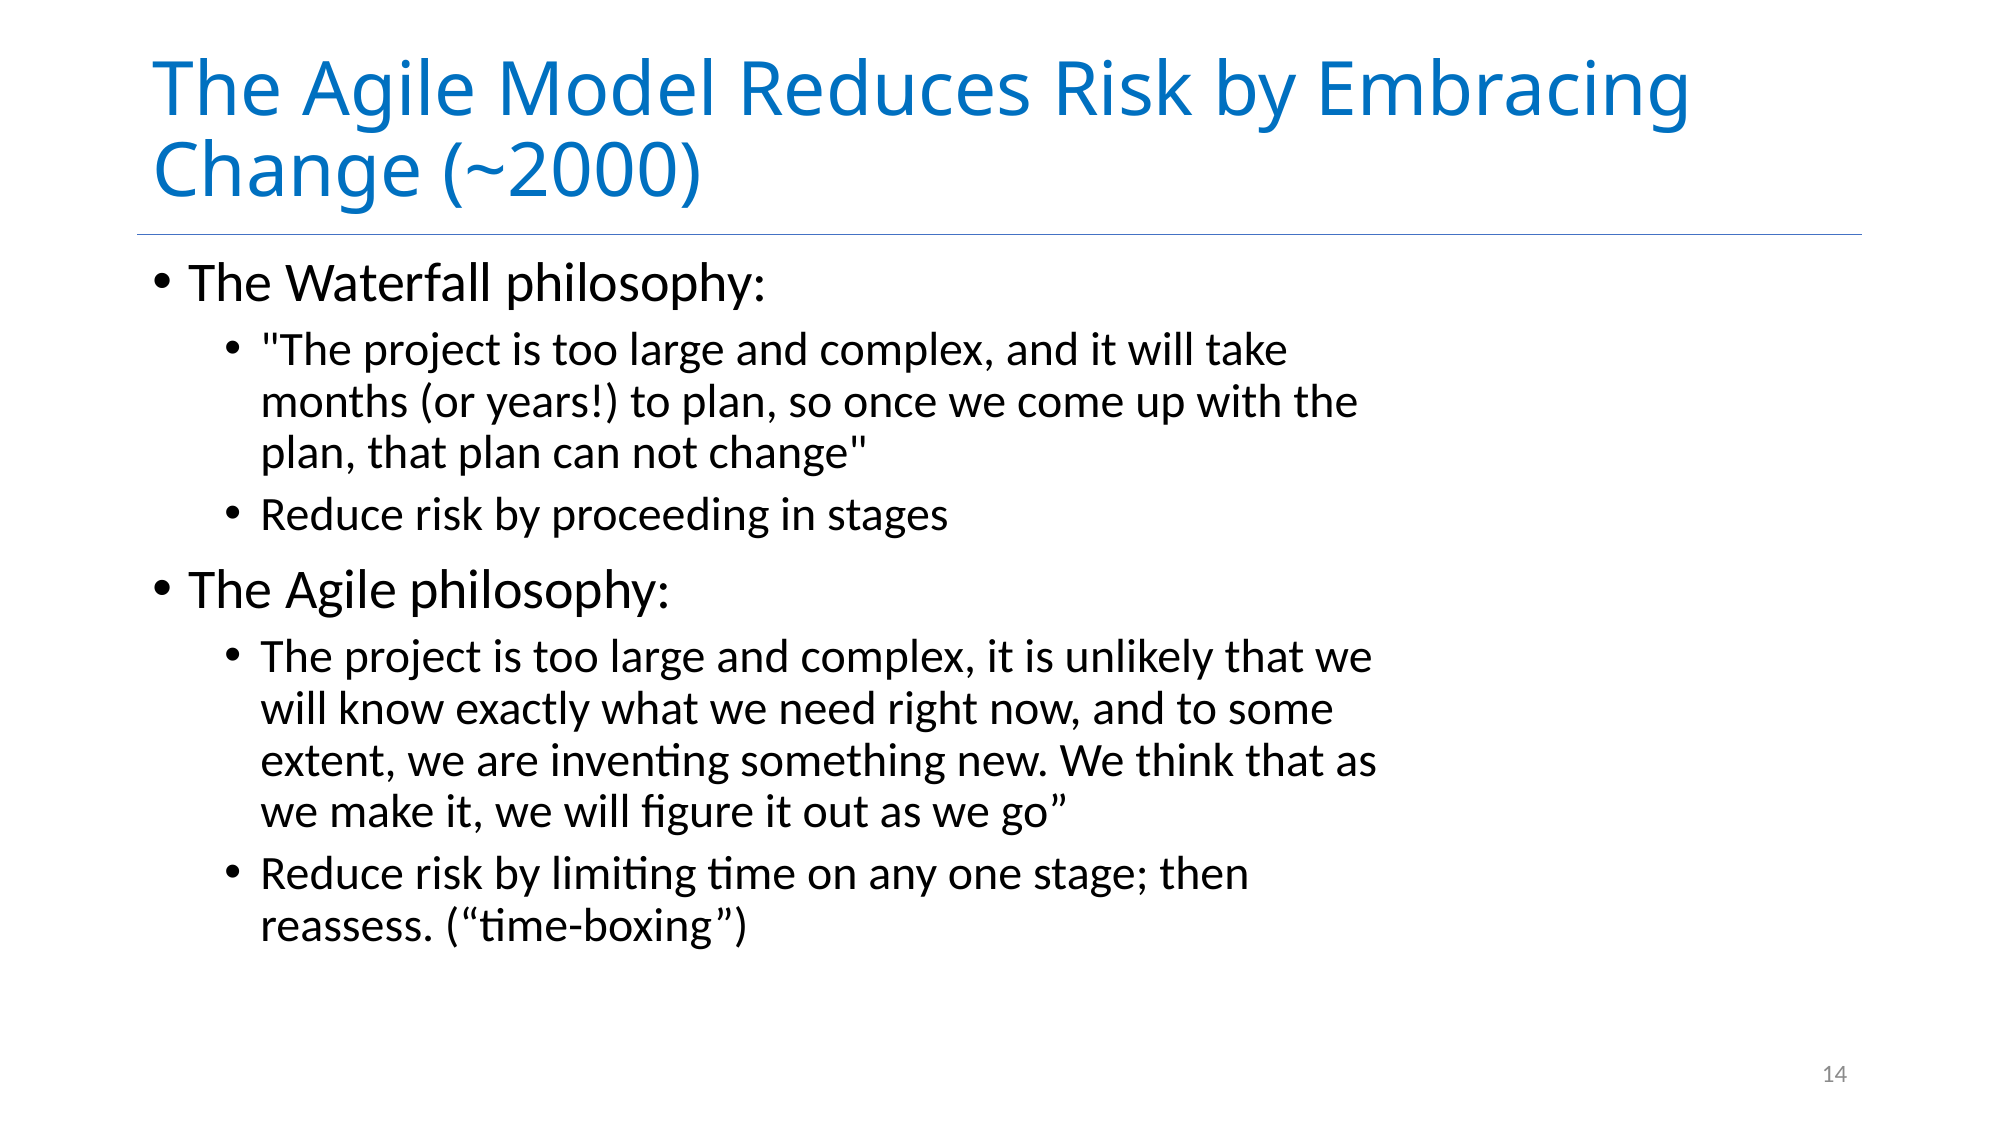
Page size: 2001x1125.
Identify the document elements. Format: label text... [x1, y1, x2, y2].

title The Agile Model Reduces Risk by Embracing Change (~2000) [137, 3, 1863, 221]
slide_number 14 [1412, 1042, 1863, 1103]
list The Waterfall philosophy: "The project is too large and complex, and it will take months (or years!) to plan, so once we come up with the plan, that plan can not change" Reduce risk by proceeding in stages The Agile philosophy: The project is too large and complex, it is unlikely that we will know exactly what we need right now, and to some extent, we are inventing something new. We think that as we make it, we will figure it out as we go” Reduce risk by limiting time on any one stage; then reassess. (“time-boxing”) [137, 246, 1432, 960]
